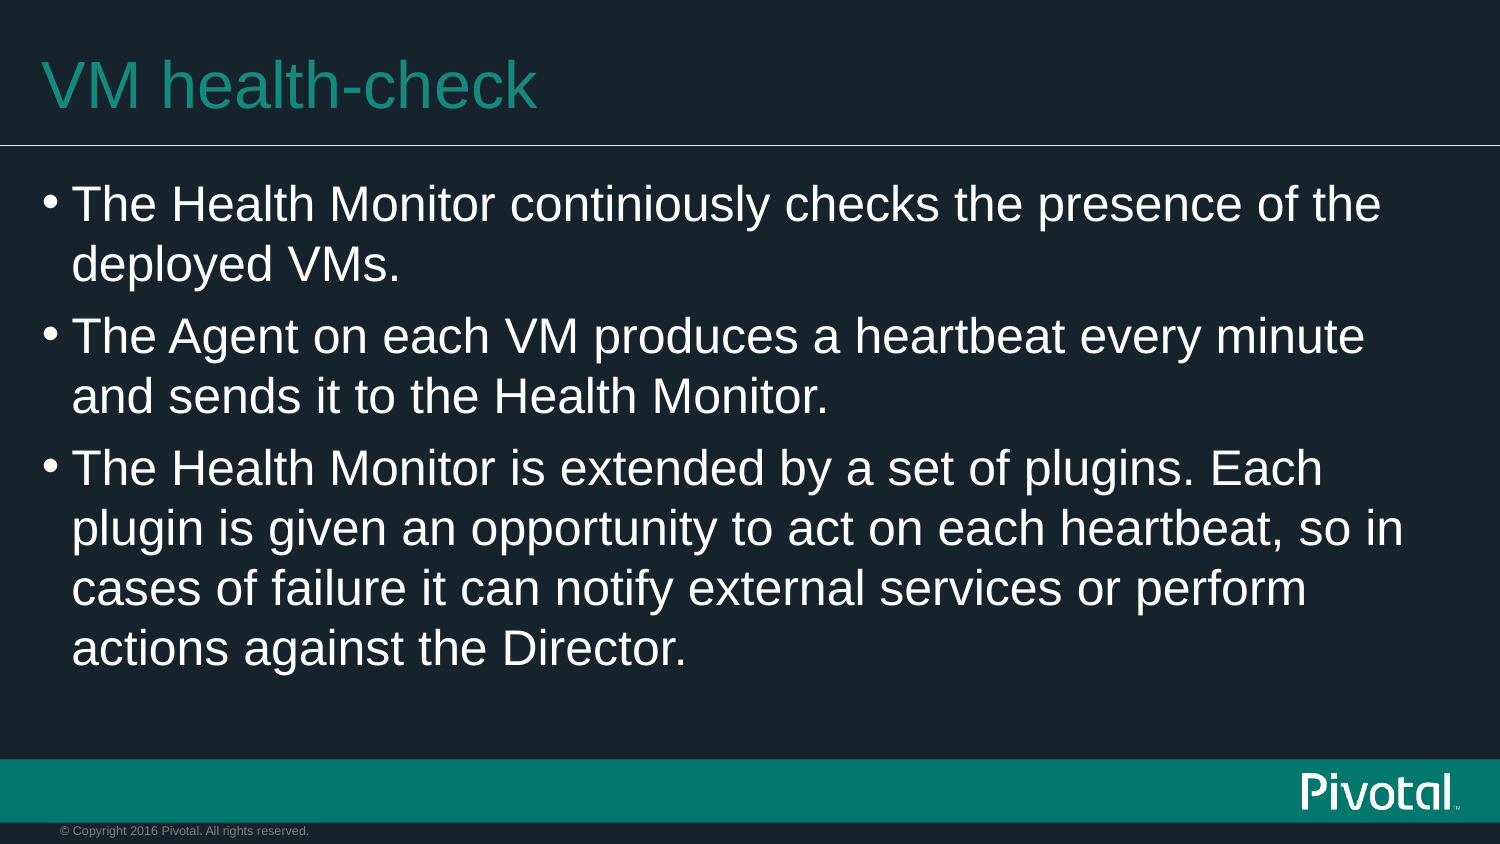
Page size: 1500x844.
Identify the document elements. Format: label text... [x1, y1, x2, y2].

picture [1302, 773, 1460, 810]
list The Health Monitor continiously checks the presence of the deployed VMs. The Agent on each VM produces a heartbeat every minute and sends it to the Health Monitor. The Health Monitor is extended by a set of plugins. Each plugin is given an opportunity to act on each heartbeat, so in cases of failure it can notify external services or perform actions against the Director. [26, 156, 1461, 735]
title VM health-check [26, 52, 1461, 113]
